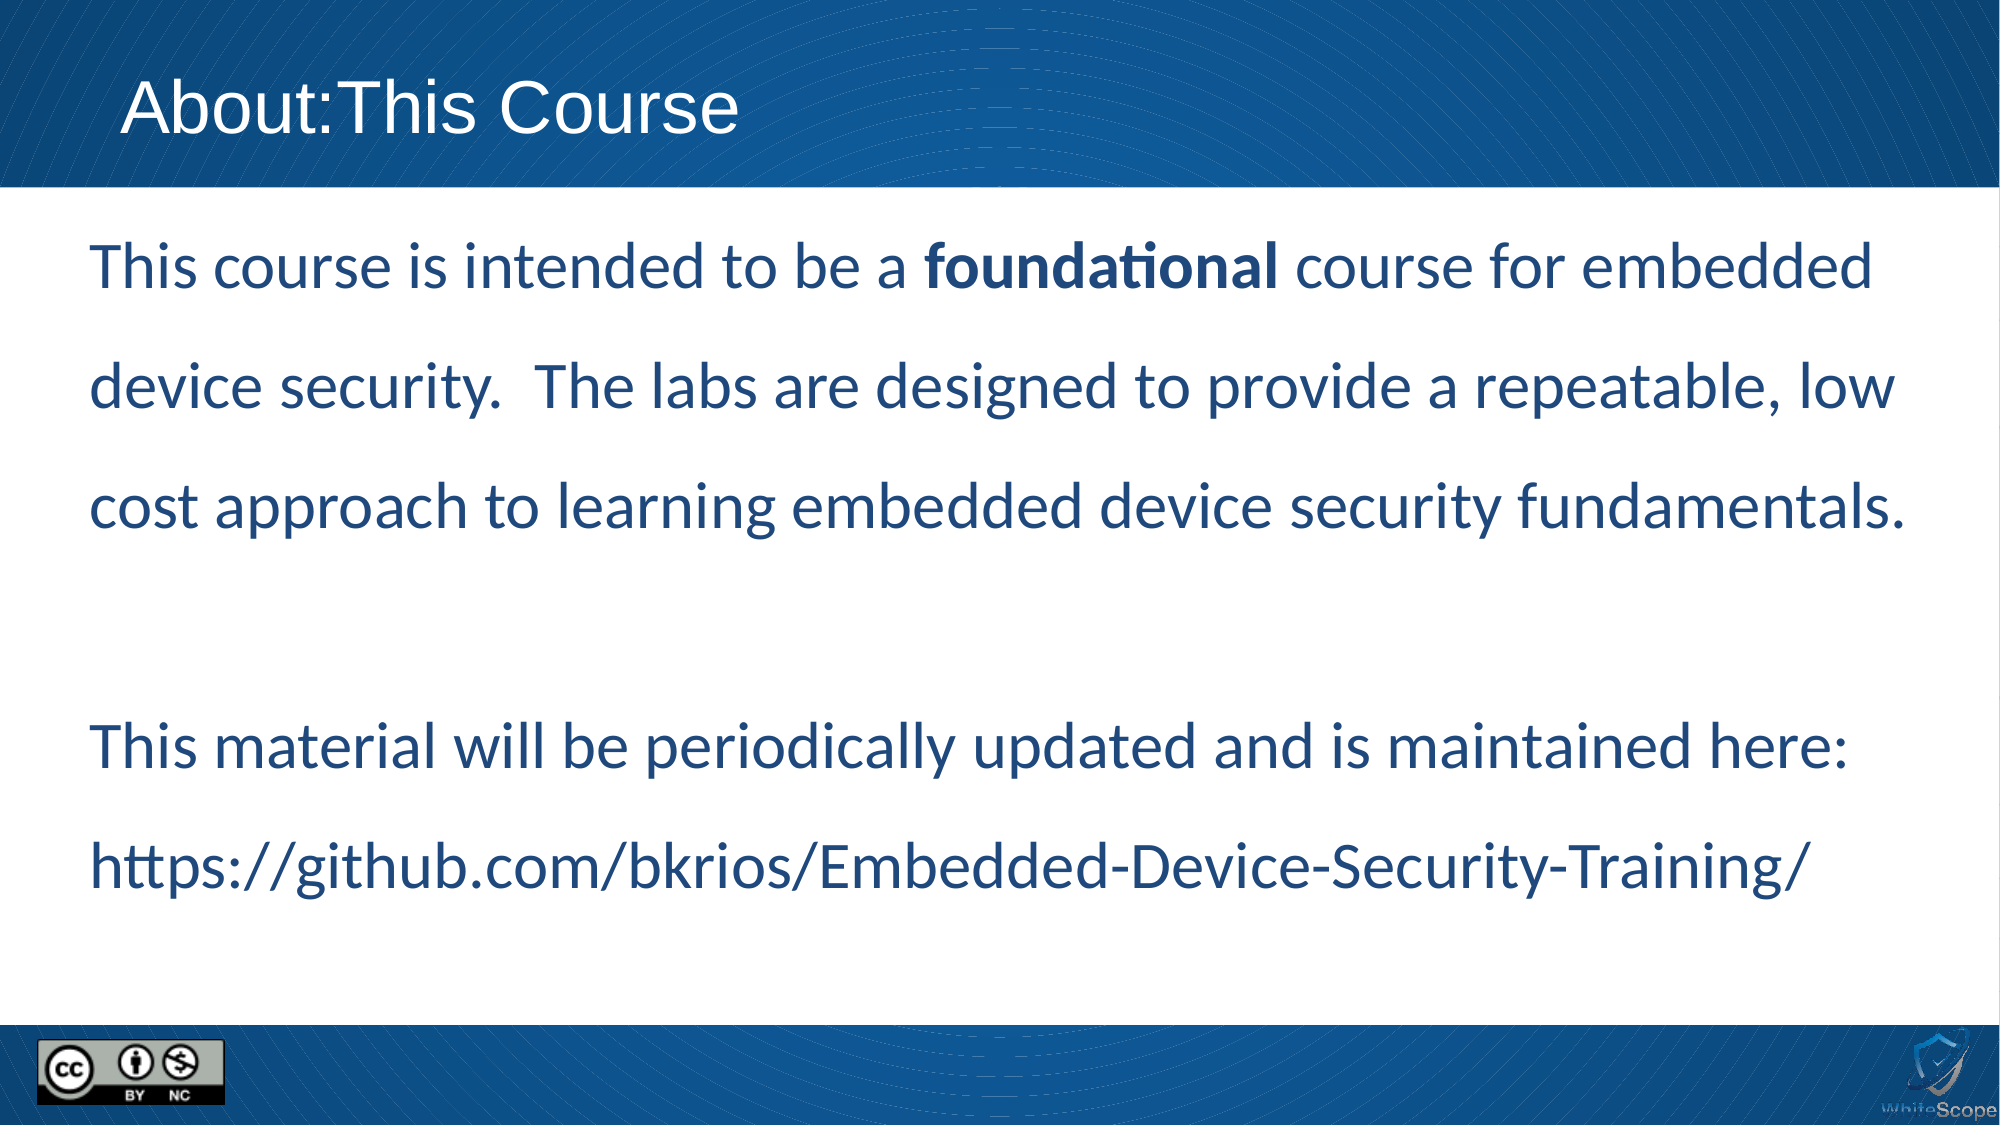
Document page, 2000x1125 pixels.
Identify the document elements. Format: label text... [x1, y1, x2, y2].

picture [37, 1039, 225, 1105]
picture [1862, 1016, 2000, 1125]
text_box This course is intended to be a foundational course for embedded device security. The labs are designed to provide a repeatable, low cost approach to learning embedded device security fundamentals. This material will be periodically updated and is maintained here: https://github.com/bkrios/Embedded-Device-Security-Training/ [74, 174, 1938, 910]
title About:This Course [99, 45, 1900, 162]
